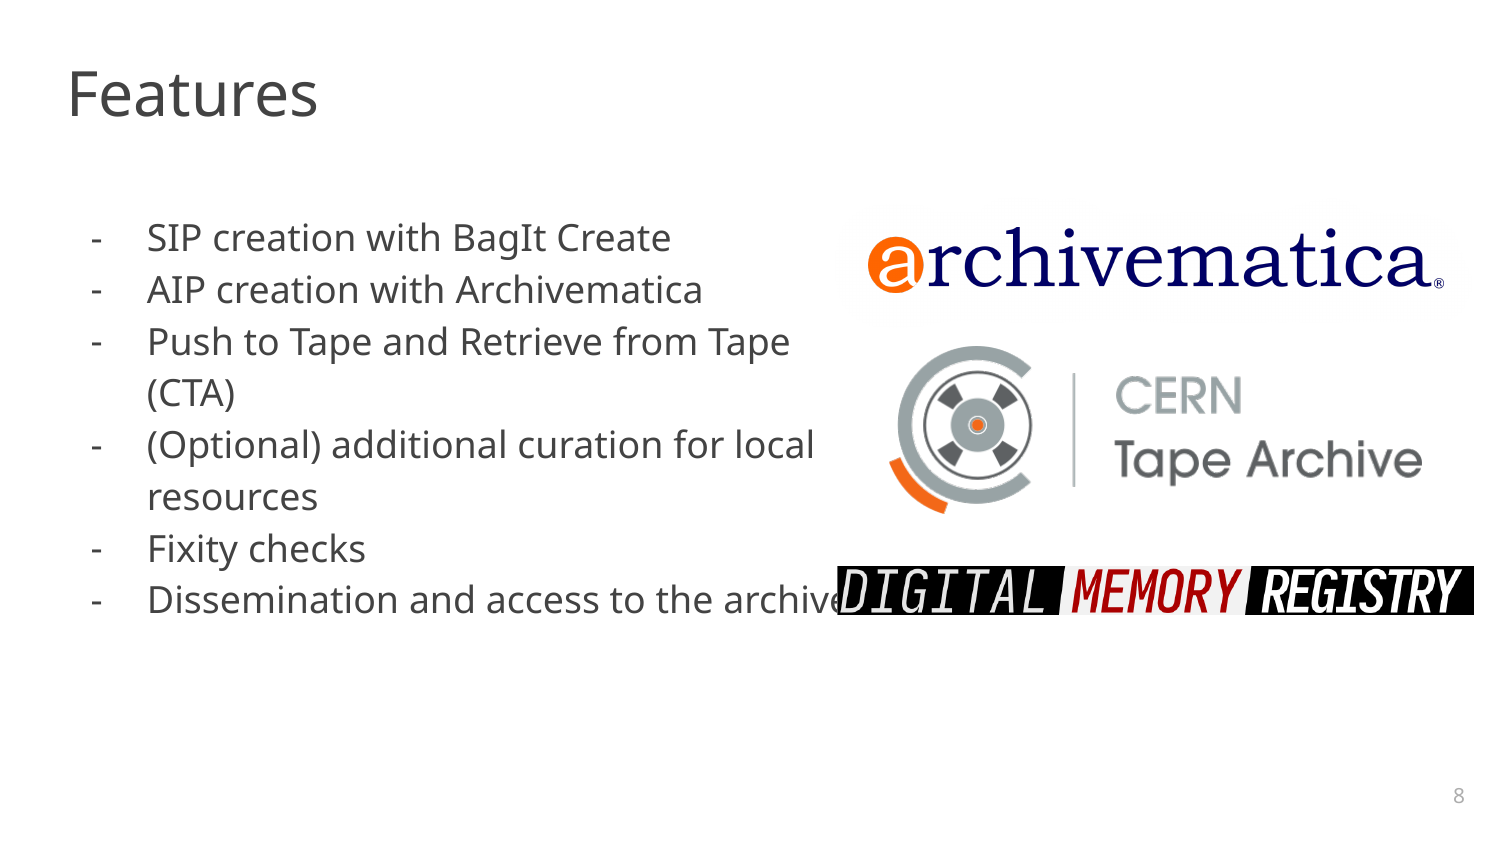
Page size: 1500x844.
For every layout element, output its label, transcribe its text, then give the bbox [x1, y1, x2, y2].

slide_number ‹#› [1389, 764, 1480, 830]
picture [867, 227, 1444, 293]
picture [837, 566, 1474, 616]
text_box SIP creation with BagIt Create AIP creation with Archivematica Push to Tape and Retrieve from Tape (CTA) (Optional) additional curation for local resources Fixity checks Dissemination and access to the archives [56, 192, 888, 637]
picture [889, 345, 1422, 514]
title Features [51, 38, 1449, 133]
